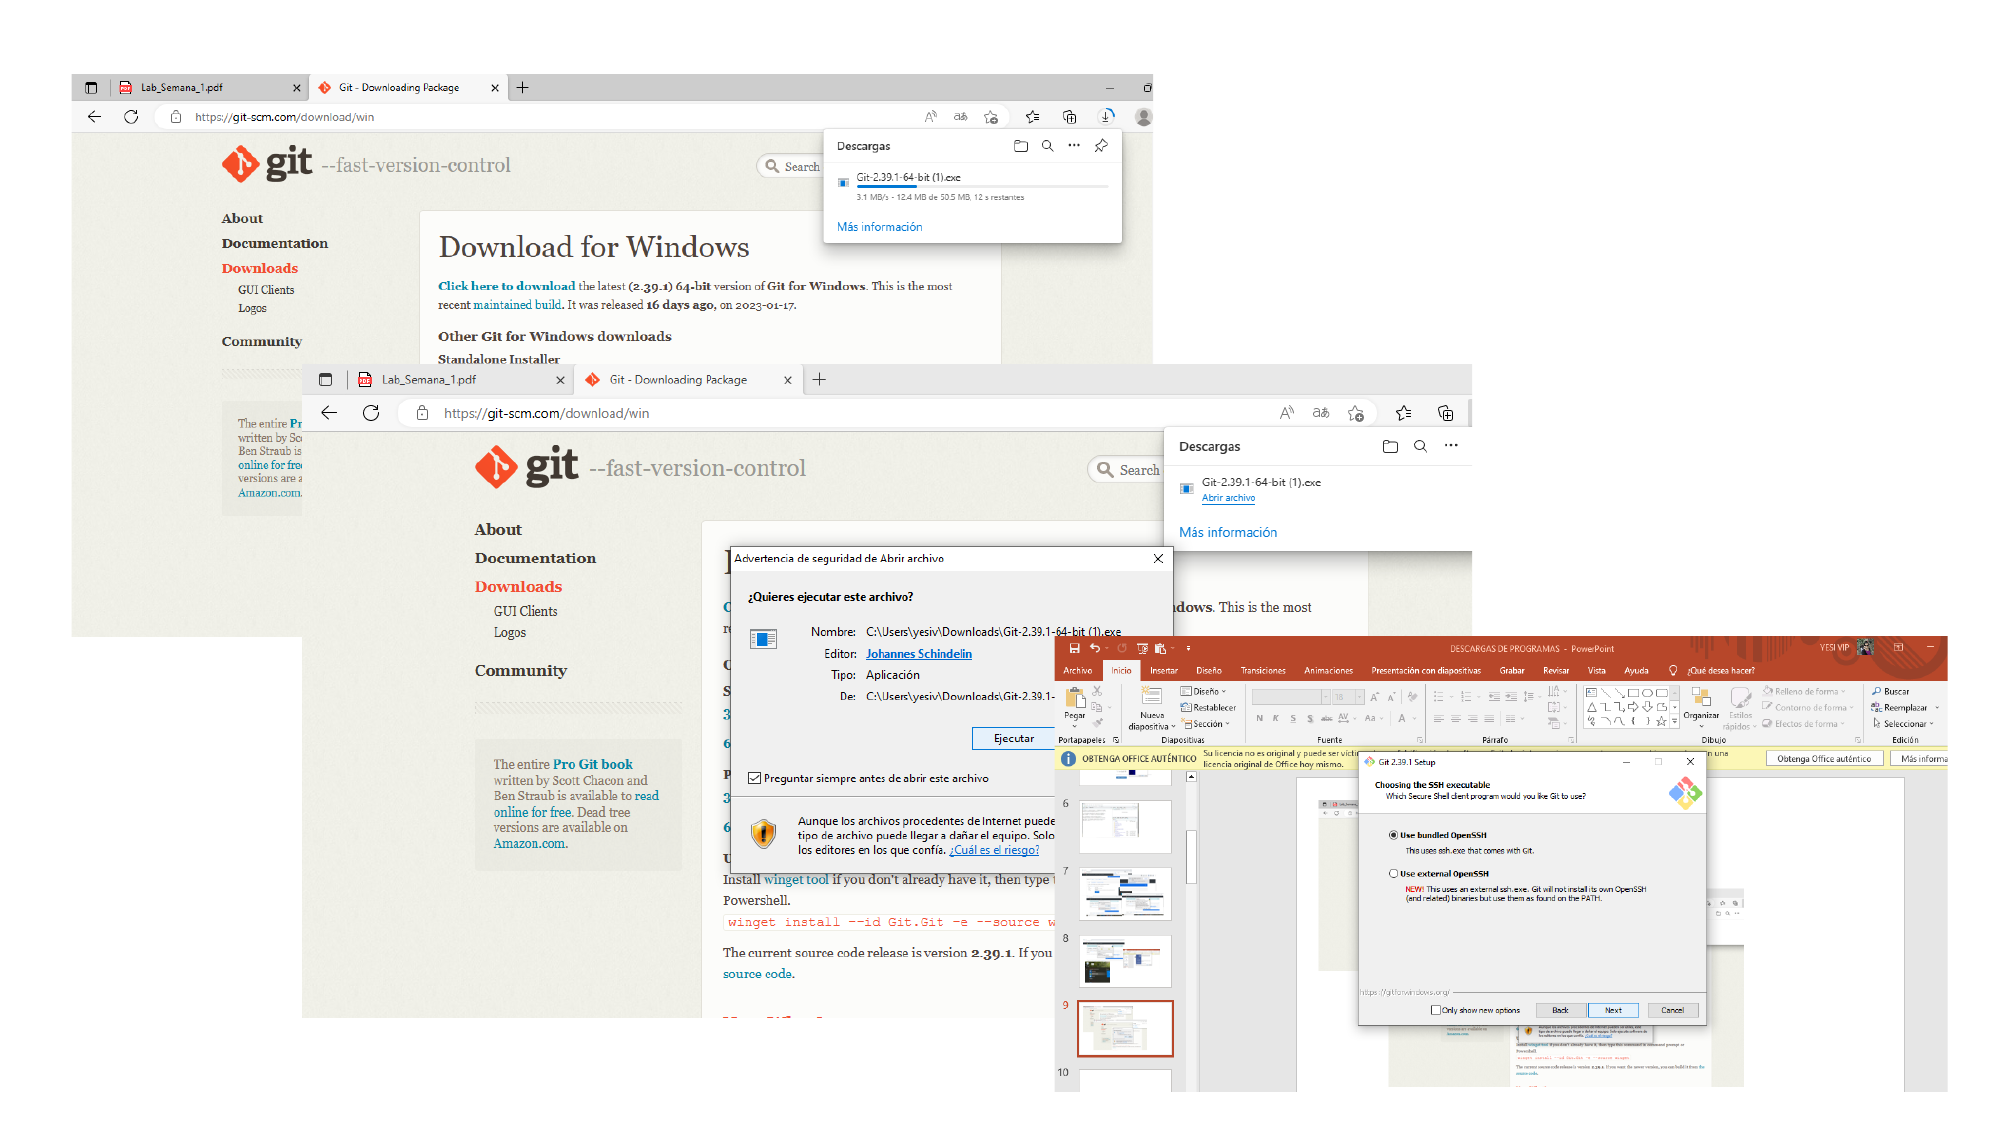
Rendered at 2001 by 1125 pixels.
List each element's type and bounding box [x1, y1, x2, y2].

picture [71, 74, 1948, 1092]
